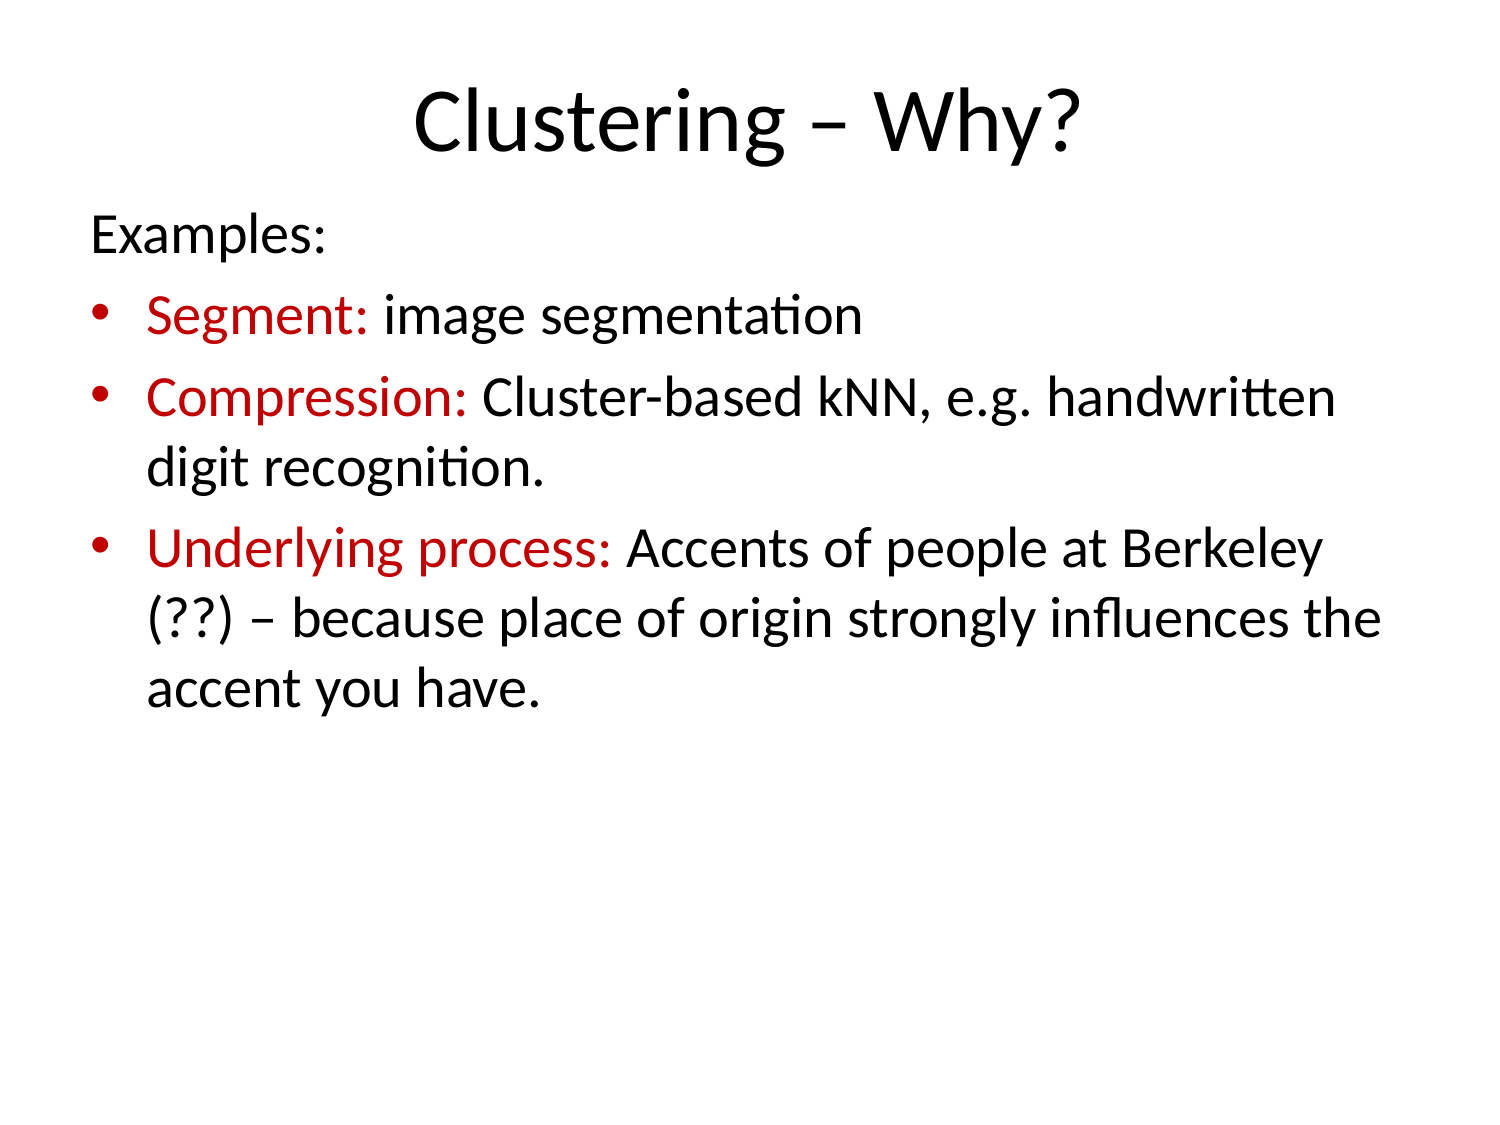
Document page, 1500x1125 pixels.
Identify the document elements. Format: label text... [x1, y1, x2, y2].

title Clustering – Why? [75, 25, 1425, 187]
list Examples: Segment: image segmentation Compression: Cluster-based kNN, e.g. handwritten digit recognition. Underlying process: Accents of people at Berkeley (??) – because place of origin strongly influences the accent you have. [75, 187, 1425, 1063]
